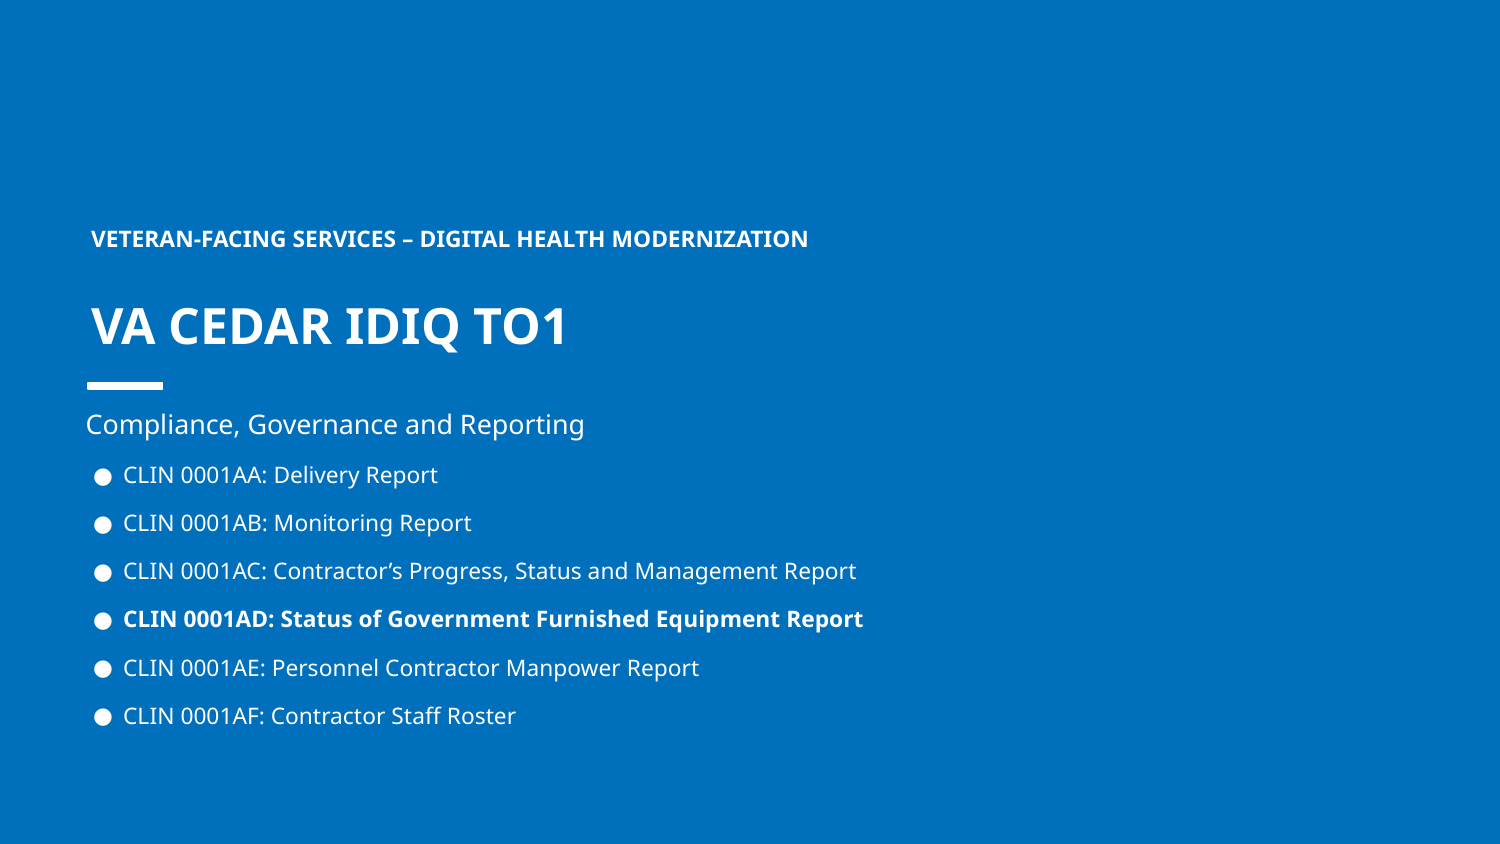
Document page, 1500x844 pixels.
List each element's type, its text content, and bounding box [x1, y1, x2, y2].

title VA CEDAR IDIQ TO1 [76, 266, 680, 363]
text_box [87, 382, 163, 390]
text_box Compliance, Governance and Reporting CLIN 0001AA: Delivery Report CLIN 0001AB: Monitoring Report CLIN 0001AC: Contractor’s Progress, Status and Management Report CLIN 0001AD: Status of Government Furnished Equipment Report CLIN 0001AE: Personnel Contractor Manpower Report CLIN 0001AF: Contractor Staff Roster [70, 392, 919, 744]
text_box VETERAN-FACING SERVICES – DIGITAL HEALTH MODERNIZATION [76, 211, 1129, 266]
